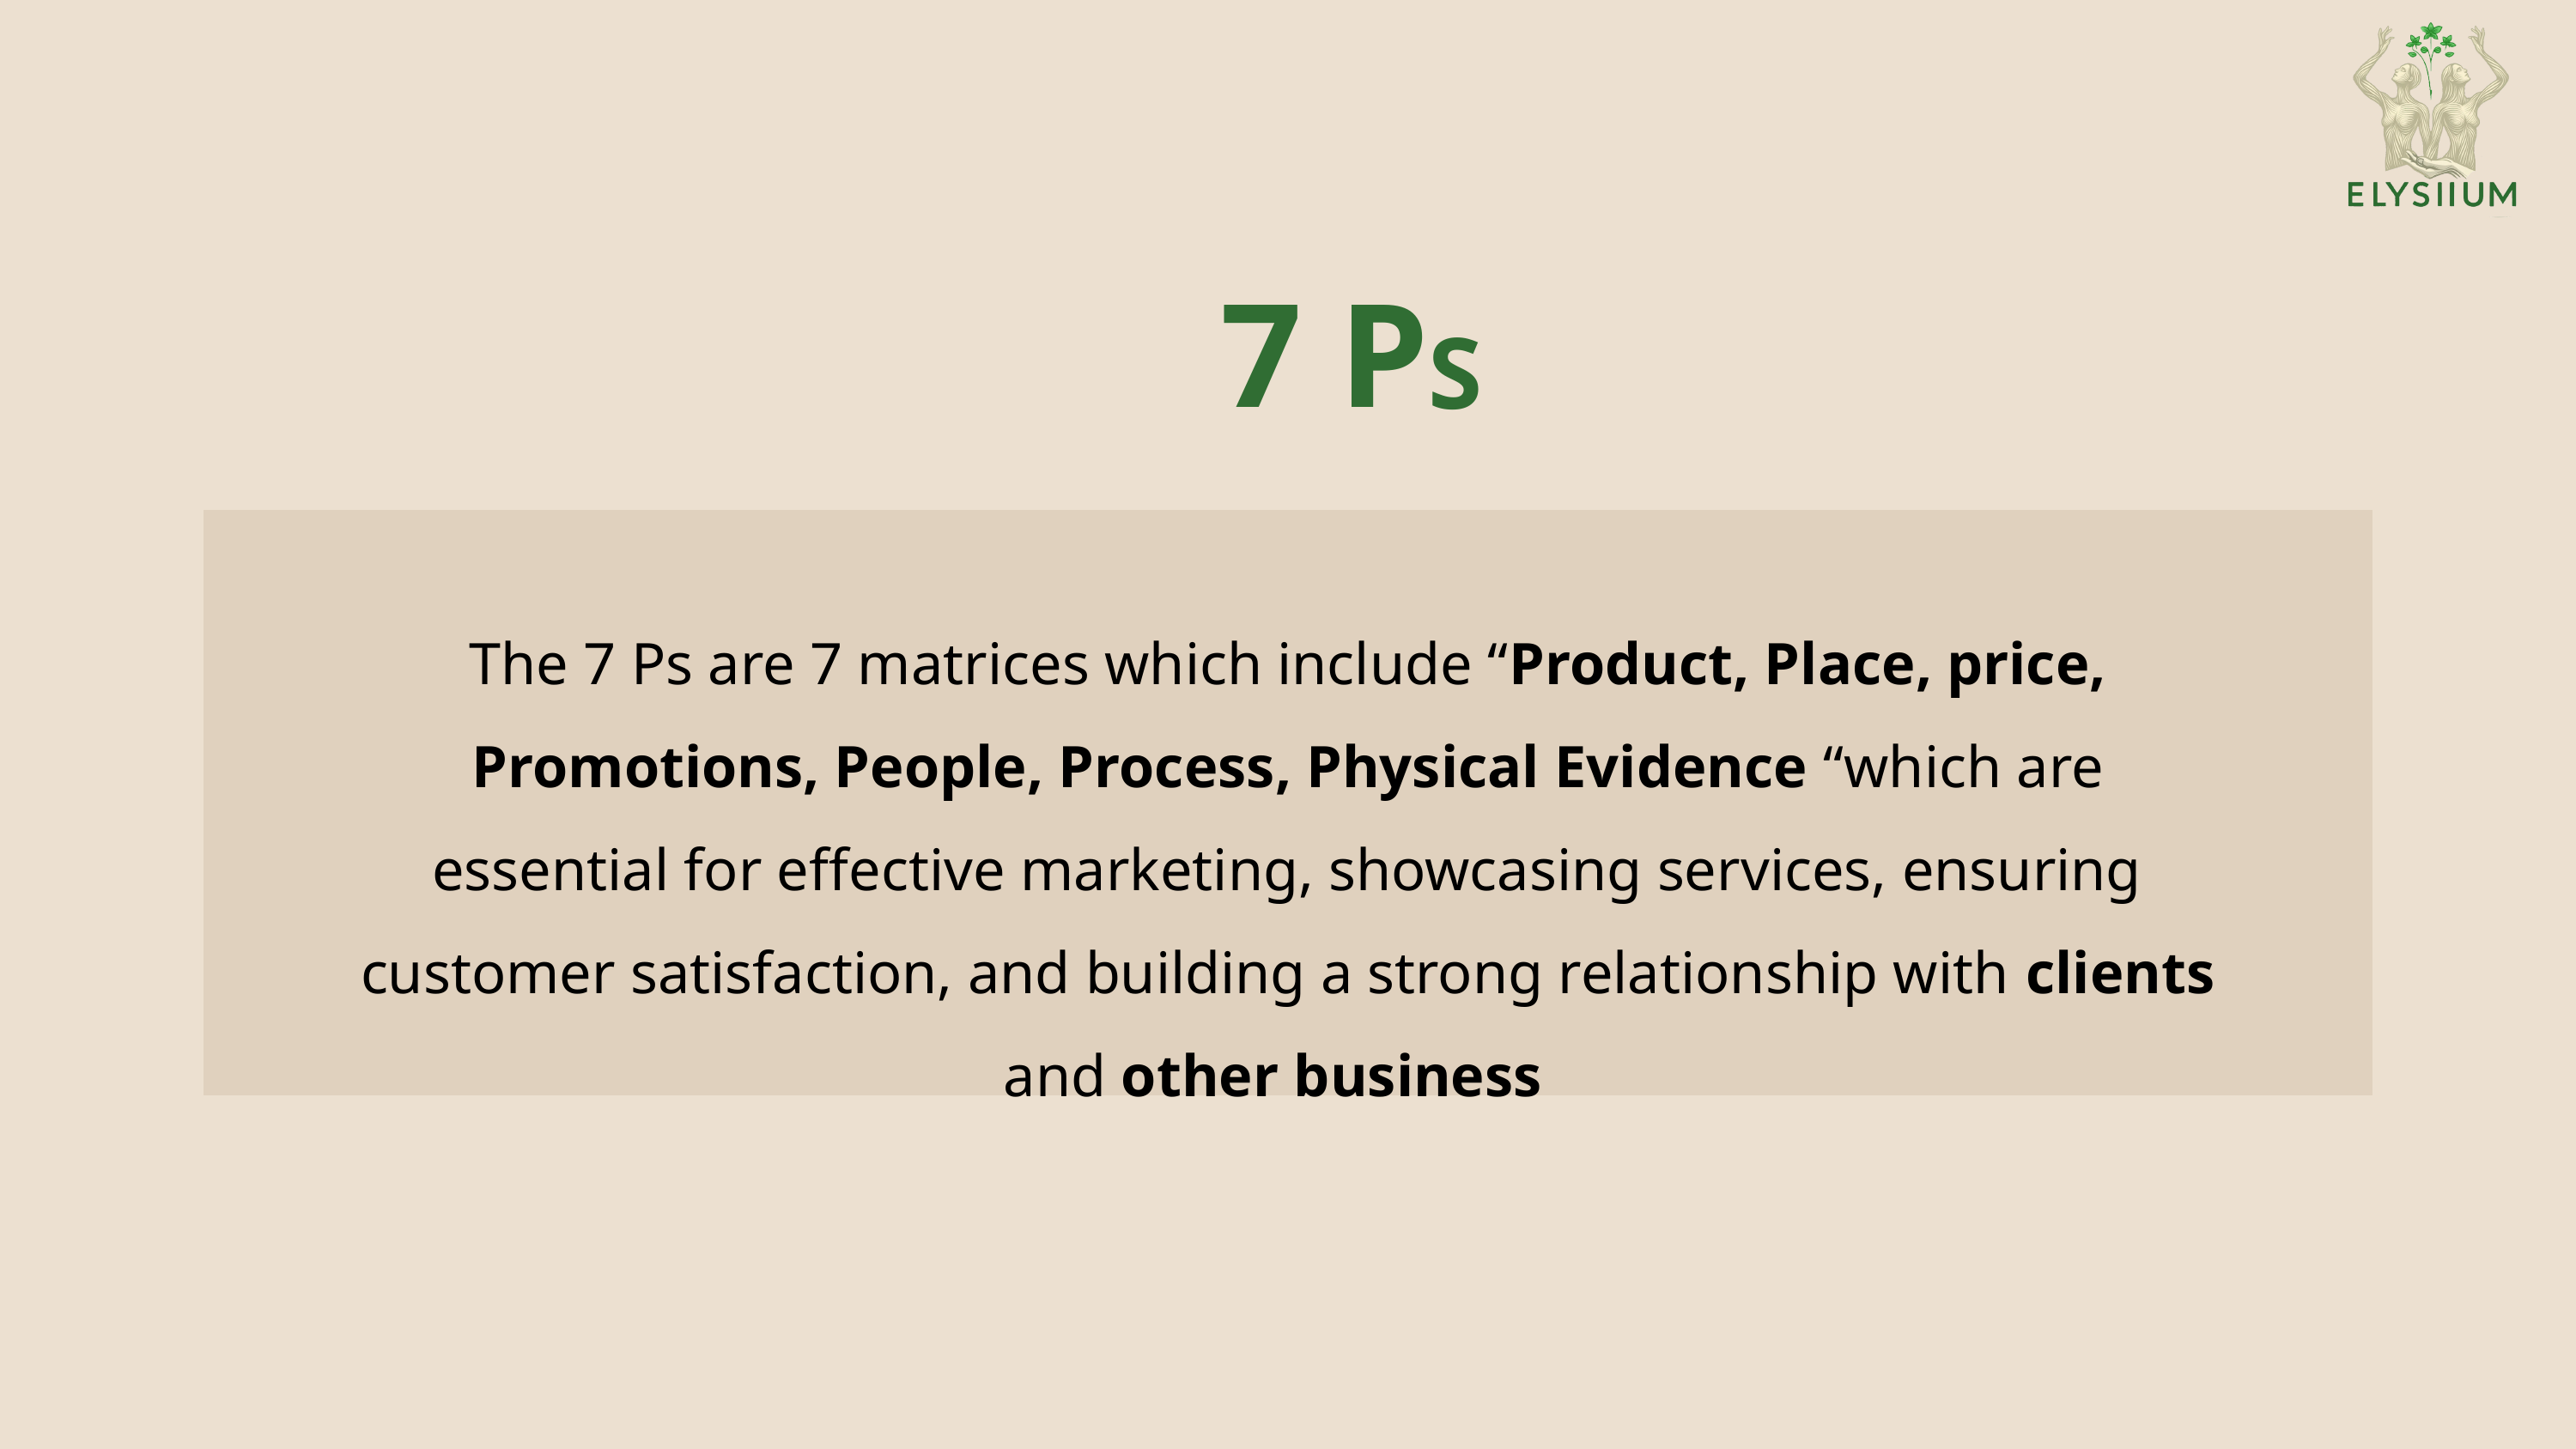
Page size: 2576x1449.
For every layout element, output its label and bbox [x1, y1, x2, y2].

text_box [203, 509, 2373, 1095]
text_box [571, 286, 2210, 458]
text_box [2313, 13, 2549, 218]
